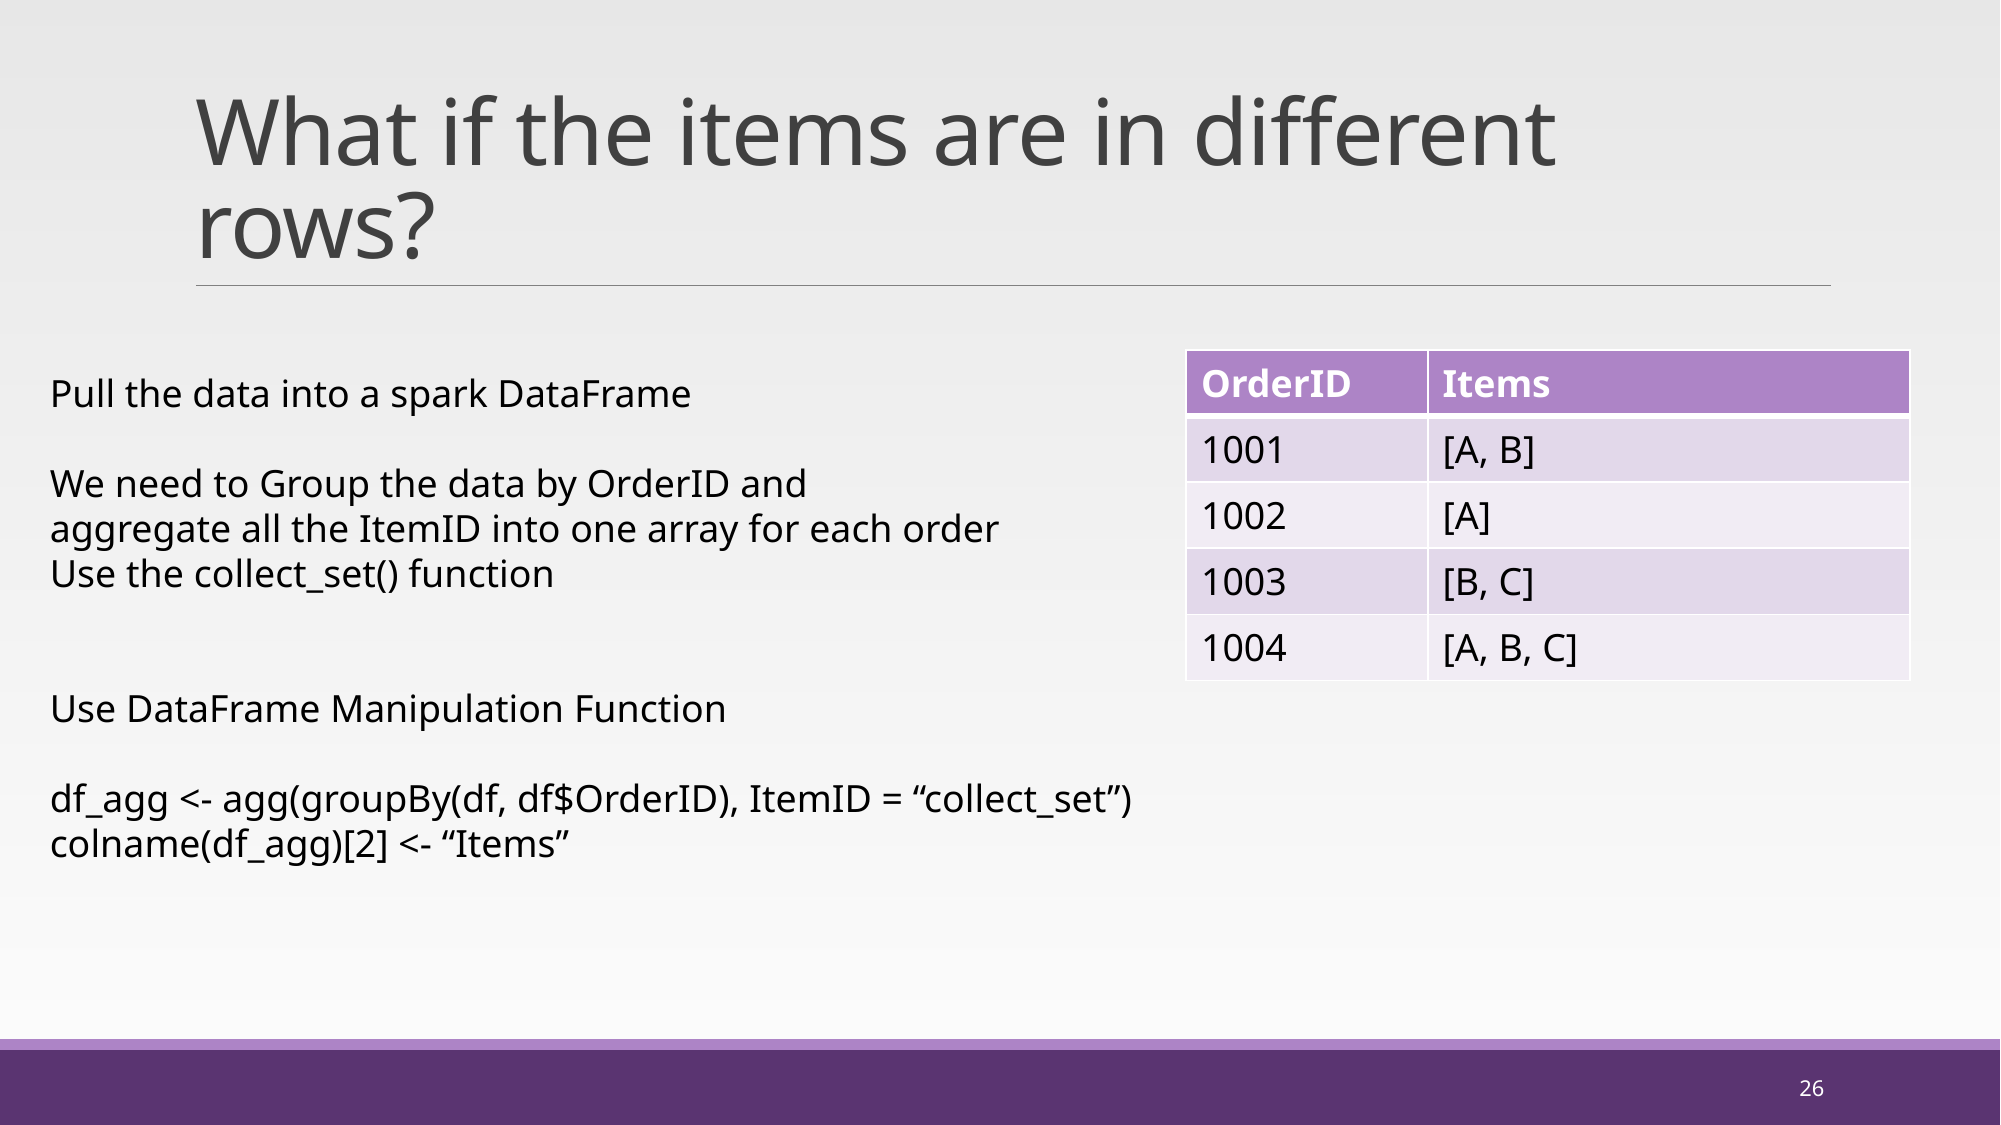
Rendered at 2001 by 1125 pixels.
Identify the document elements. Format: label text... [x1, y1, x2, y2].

table_cell [A, B] [1429, 419, 1909, 481]
slide_number 26 [1624, 1059, 1840, 1120]
table_header Items [1429, 351, 1909, 413]
table_cell 1004 [1187, 615, 1427, 680]
text_box Pull the data into a spark DataFrame We need to Group the data by OrderID and aggregate all the ItemID into one array for each order Use the collect_set() function Use DataFrame Manipulation Function df_agg <- agg(groupBy(df, df$OrderID), ItemID = “collect_set”) colname(df_agg)[2] <- “Items” [34, 363, 1148, 873]
table_cell [B, C] [1429, 549, 1909, 614]
table_cell 1002 [1187, 483, 1427, 547]
table_cell 1003 [1187, 549, 1427, 614]
table_cell [A, B, C] [1429, 615, 1909, 680]
table_cell [A] [1429, 483, 1909, 547]
title What if the items are in different rows? [180, 47, 1830, 285]
table_header OrderID [1187, 351, 1427, 413]
table_cell 1001 [1187, 419, 1427, 481]
